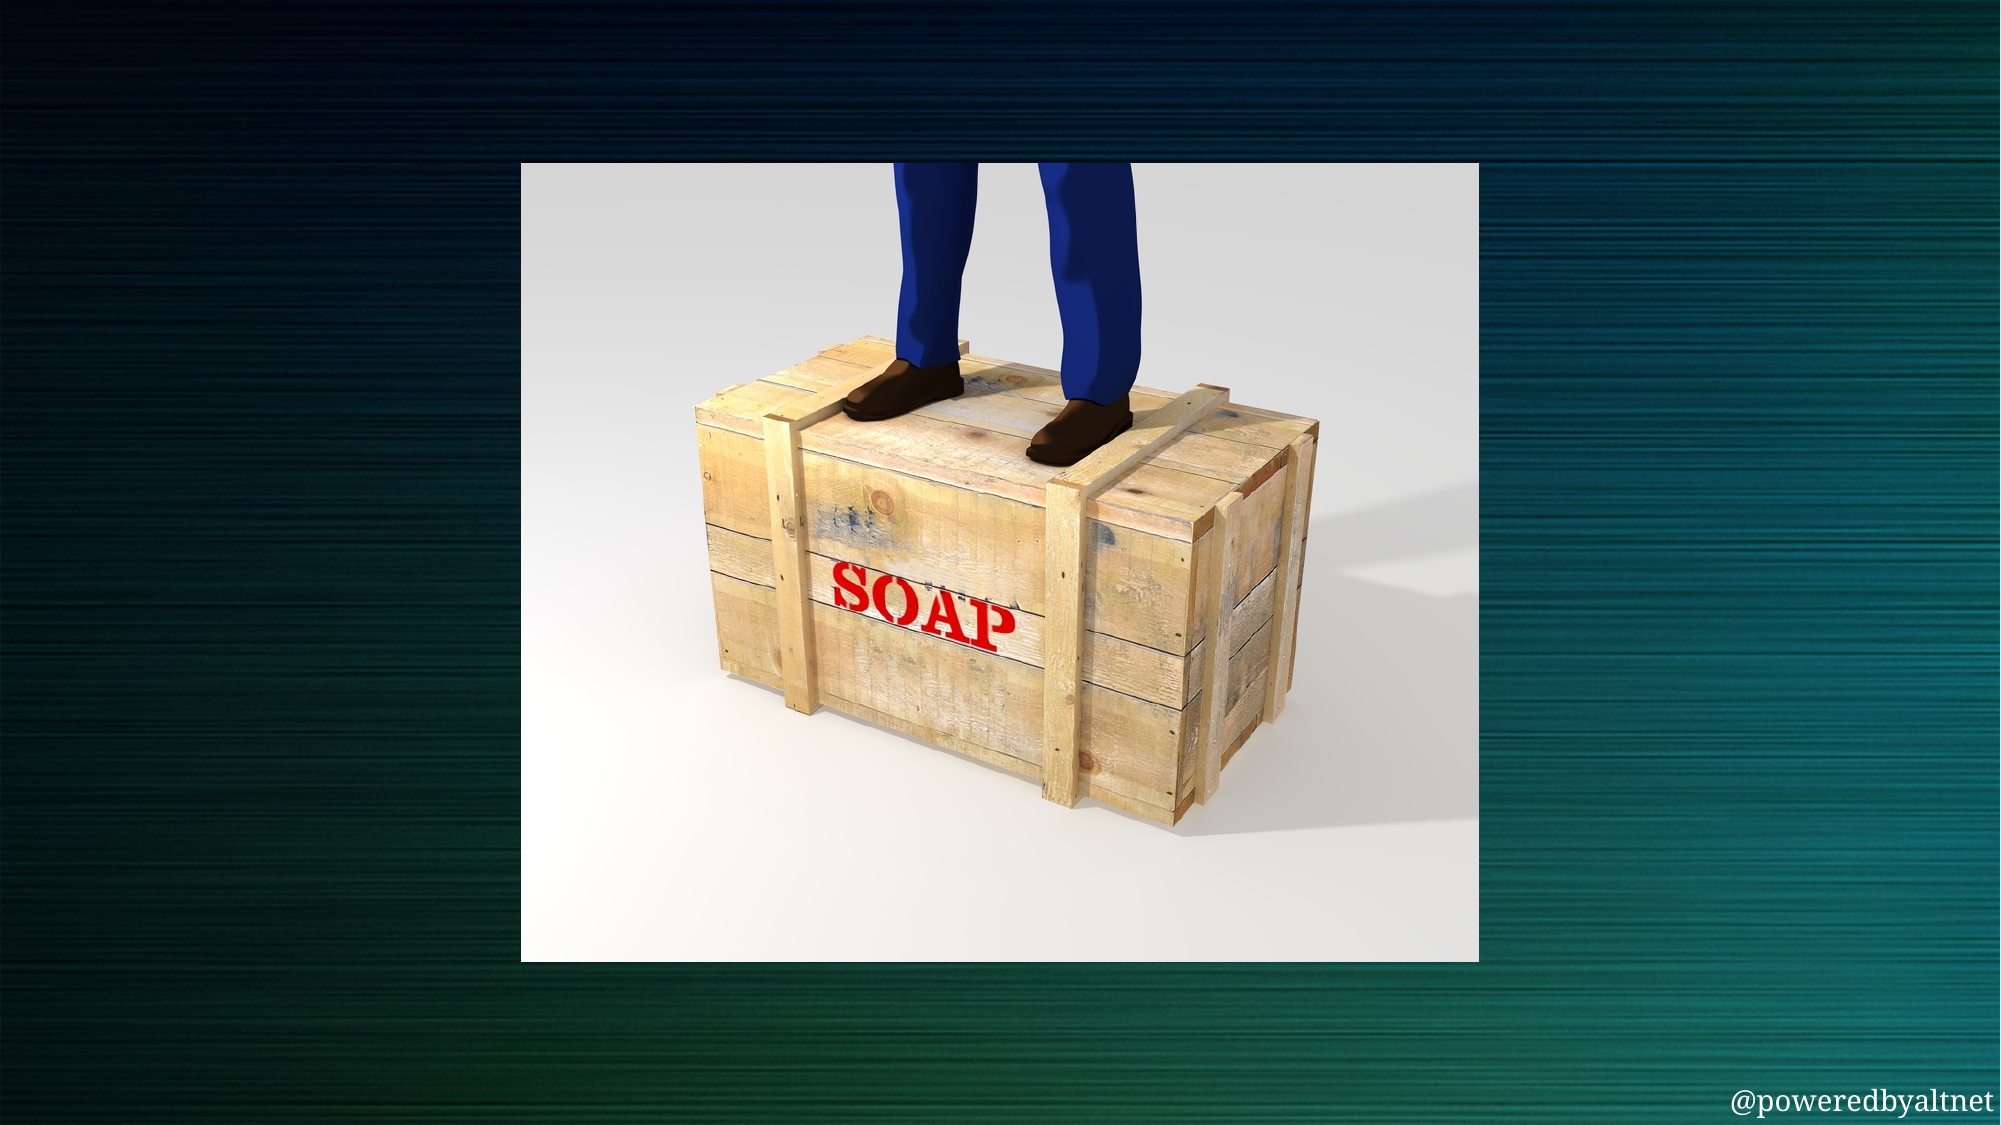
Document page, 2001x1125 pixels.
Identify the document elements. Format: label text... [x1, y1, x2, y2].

text_box @poweredbyaltnet [1715, 1074, 2000, 1125]
picture [0, 0, 2001, 1125]
